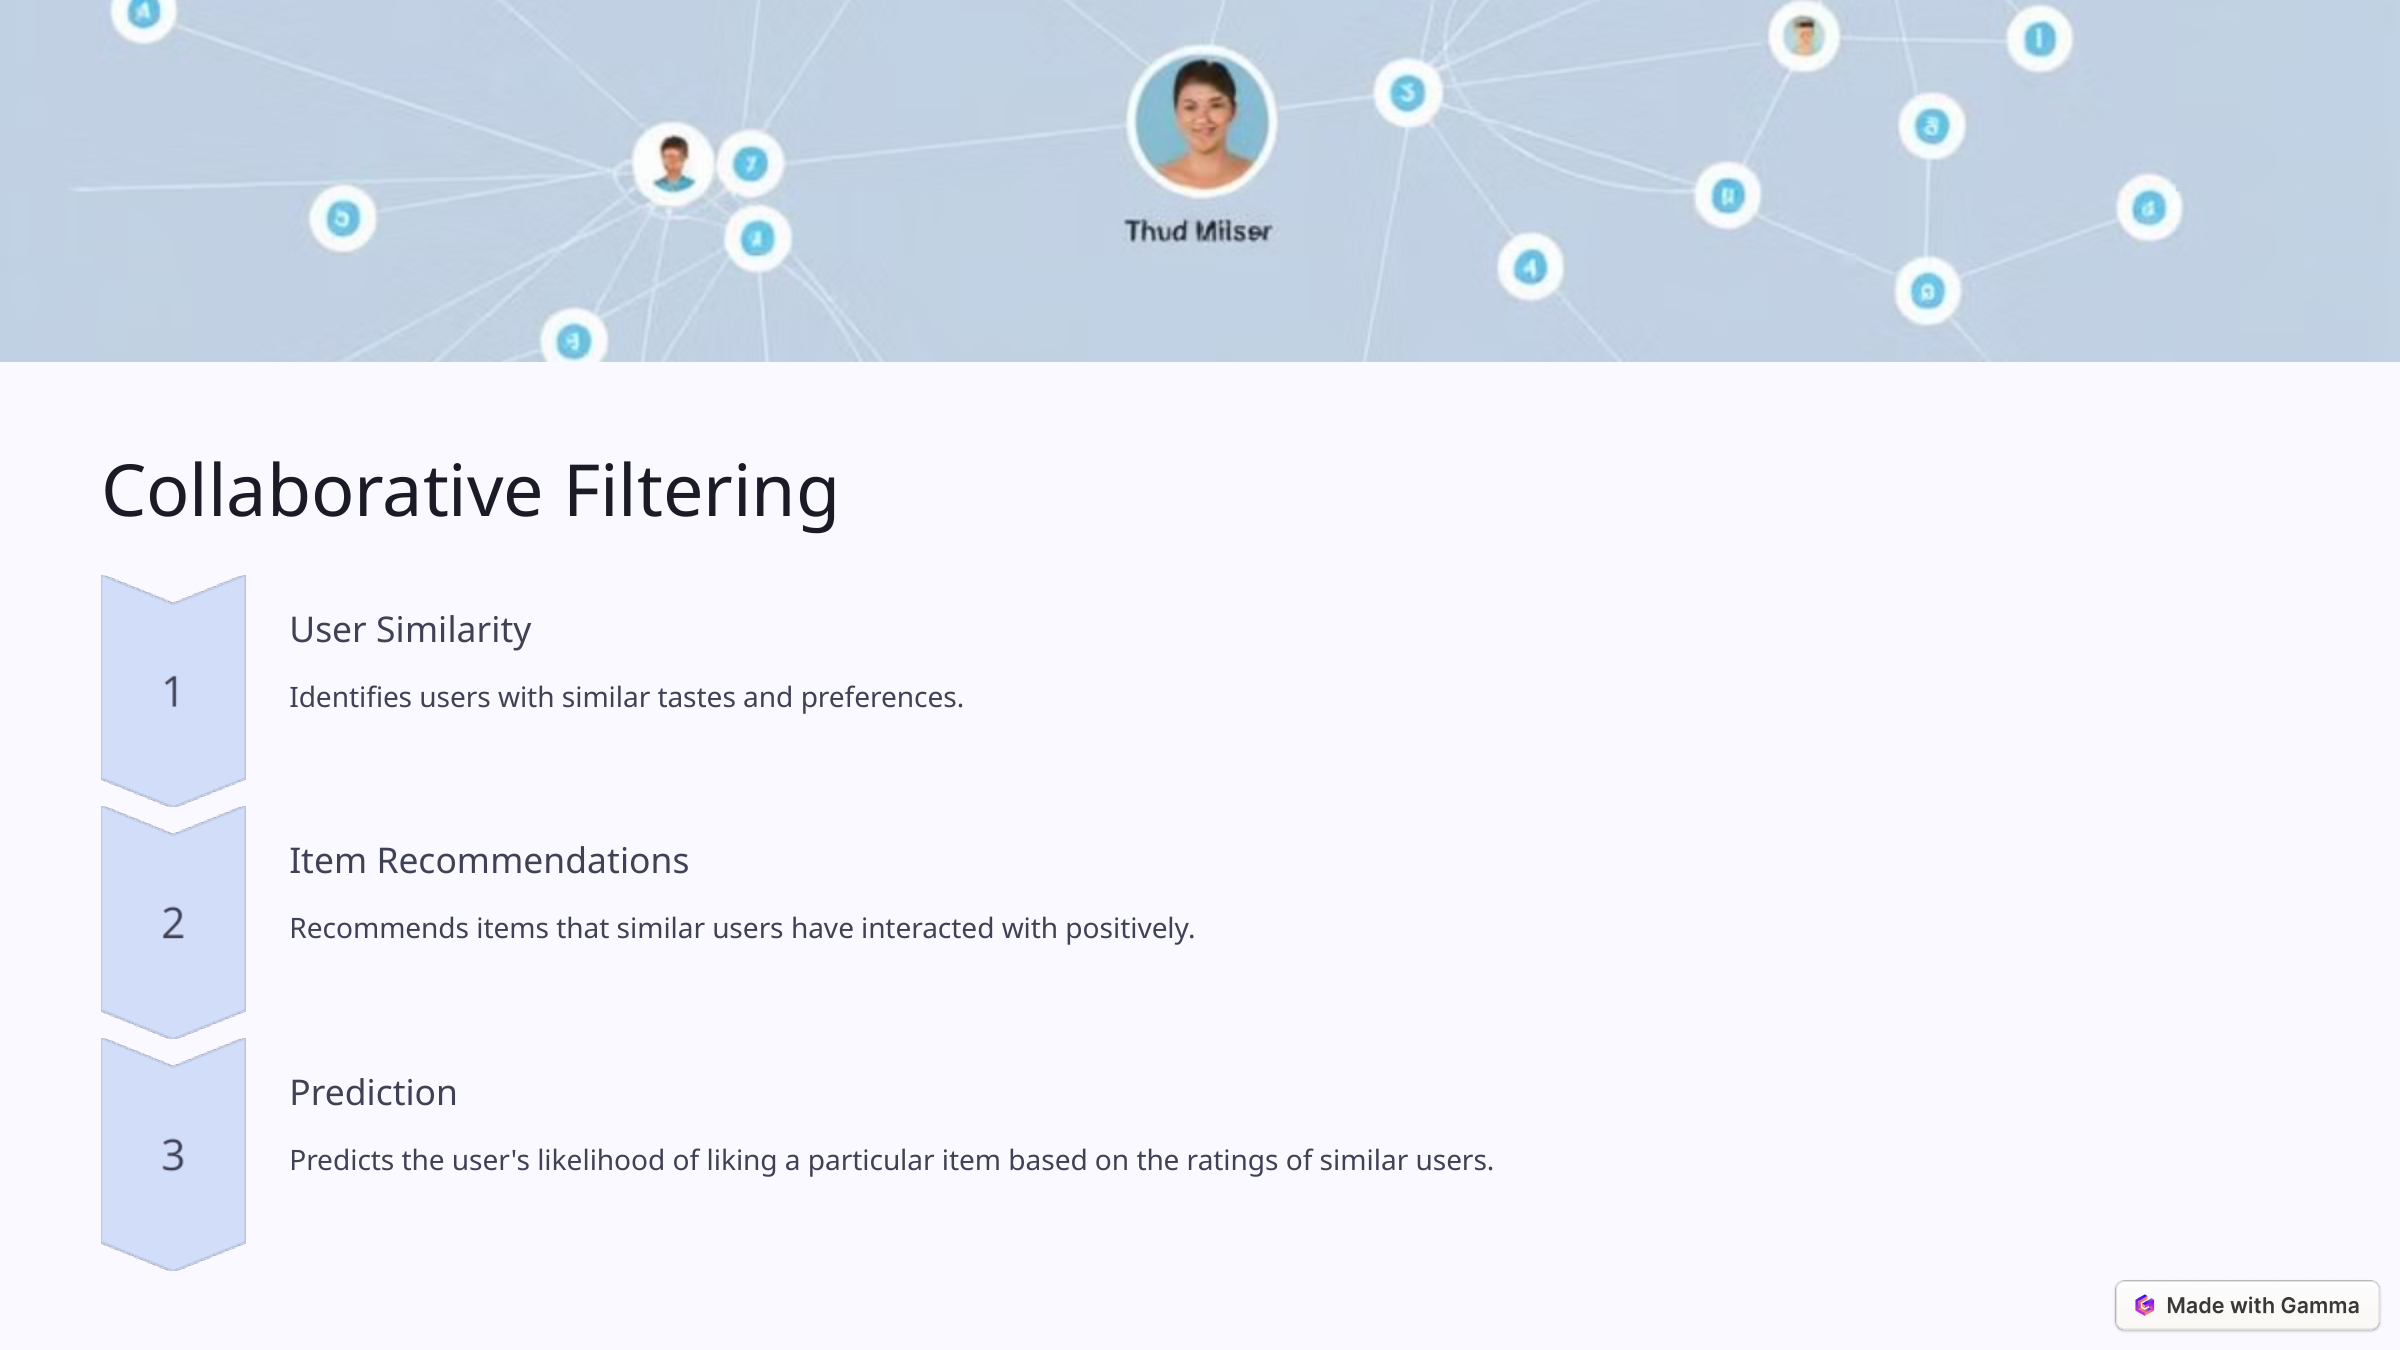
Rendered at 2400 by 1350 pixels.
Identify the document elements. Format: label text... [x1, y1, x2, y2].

text_box Prediction [289, 1067, 652, 1113]
picture [2106, 1271, 2389, 1339]
text_box Identifies users with similar tastes and preferences. [289, 666, 2299, 714]
text_box Collaborative Filtering [101, 441, 892, 533]
text_box Item Recommendations [289, 835, 729, 882]
picture [101, 575, 246, 1271]
text_box Recommends items that similar users have interacted with positively. [289, 898, 2299, 945]
text_box User Similarity [289, 604, 652, 650]
text_box Predicts the user's likelihood of liking a particular item based on the ratings of similar users. [289, 1130, 2299, 1177]
picture [0, 0, 2400, 362]
